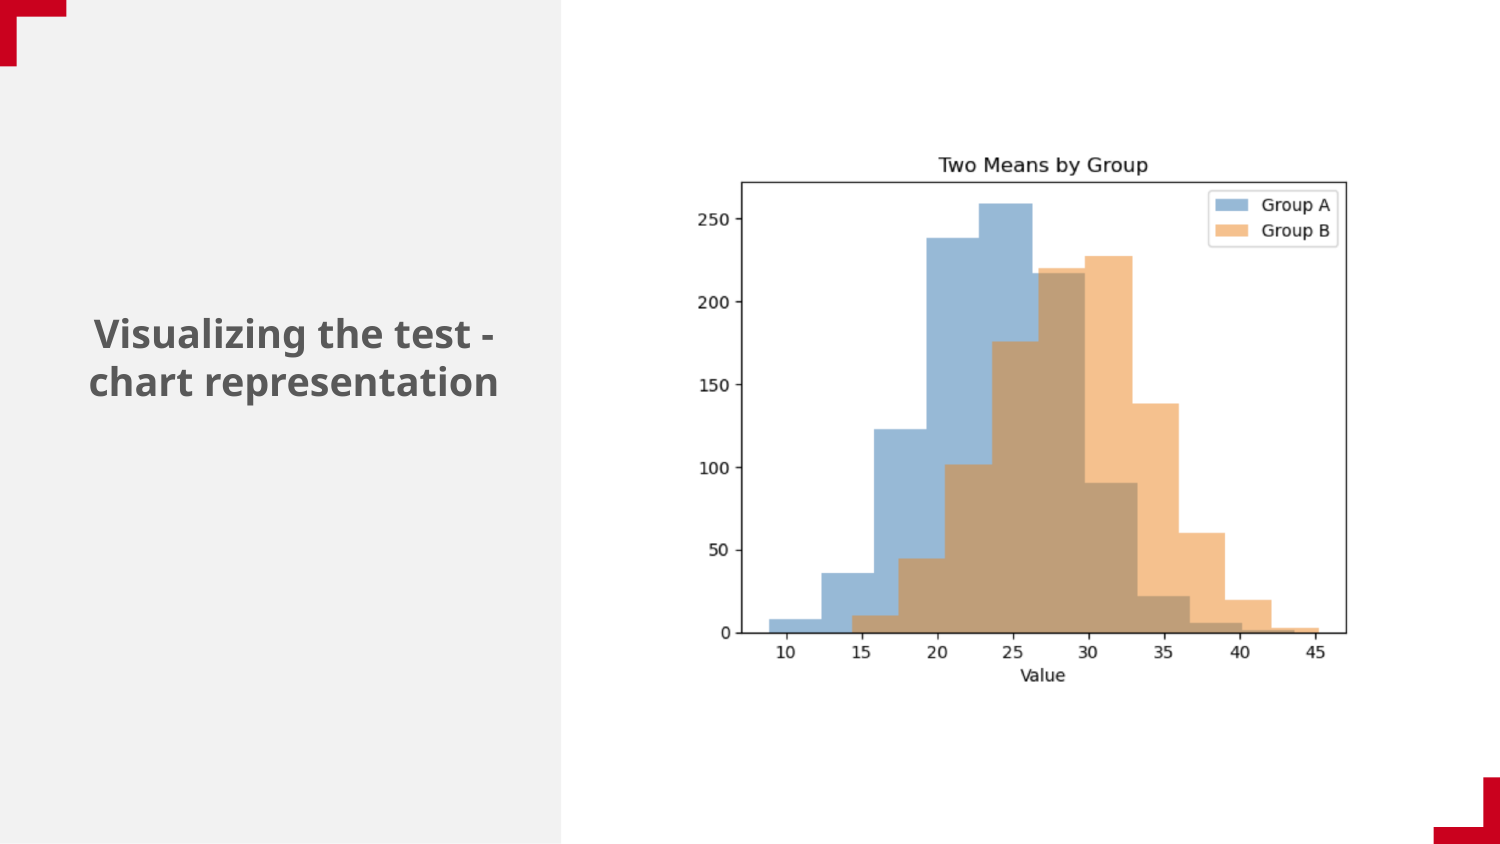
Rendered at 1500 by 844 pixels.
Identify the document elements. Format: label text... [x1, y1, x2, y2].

text_box Visualizing the test - chart representation [56, 294, 532, 420]
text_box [1433, 776, 1500, 844]
picture [680, 143, 1372, 701]
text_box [0, 0, 67, 67]
text_box [0, 0, 562, 844]
